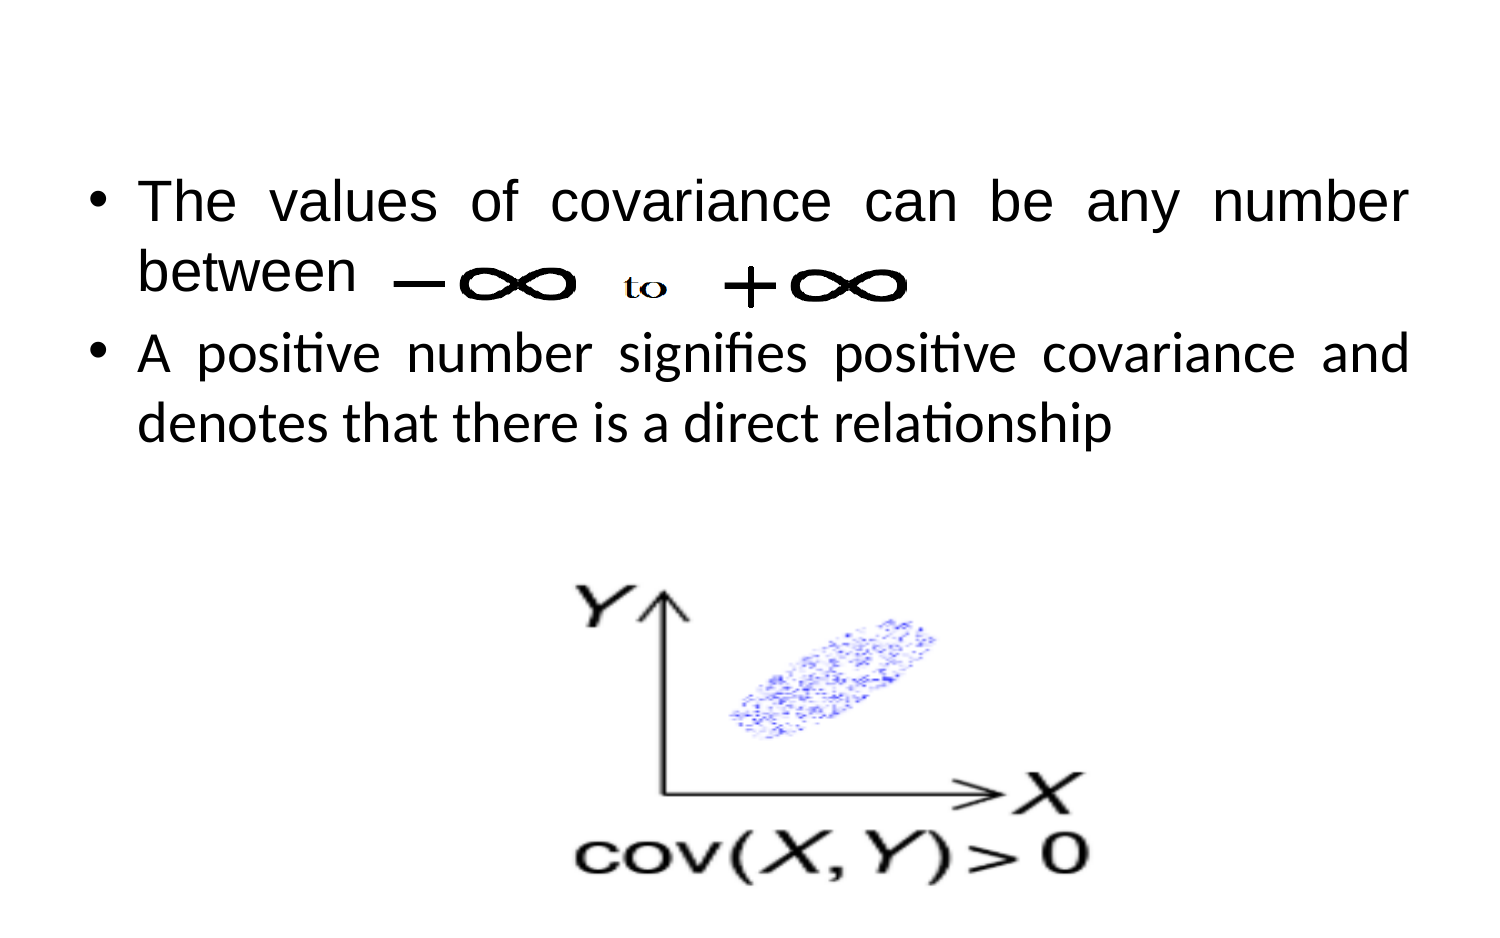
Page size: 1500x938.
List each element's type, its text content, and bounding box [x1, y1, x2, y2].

picture [544, 556, 1120, 894]
list The values of covariance can be any number between A positive number signifies positive covariance and denotes that there is a direct relationship [75, 156, 1425, 838]
picture [368, 241, 929, 321]
